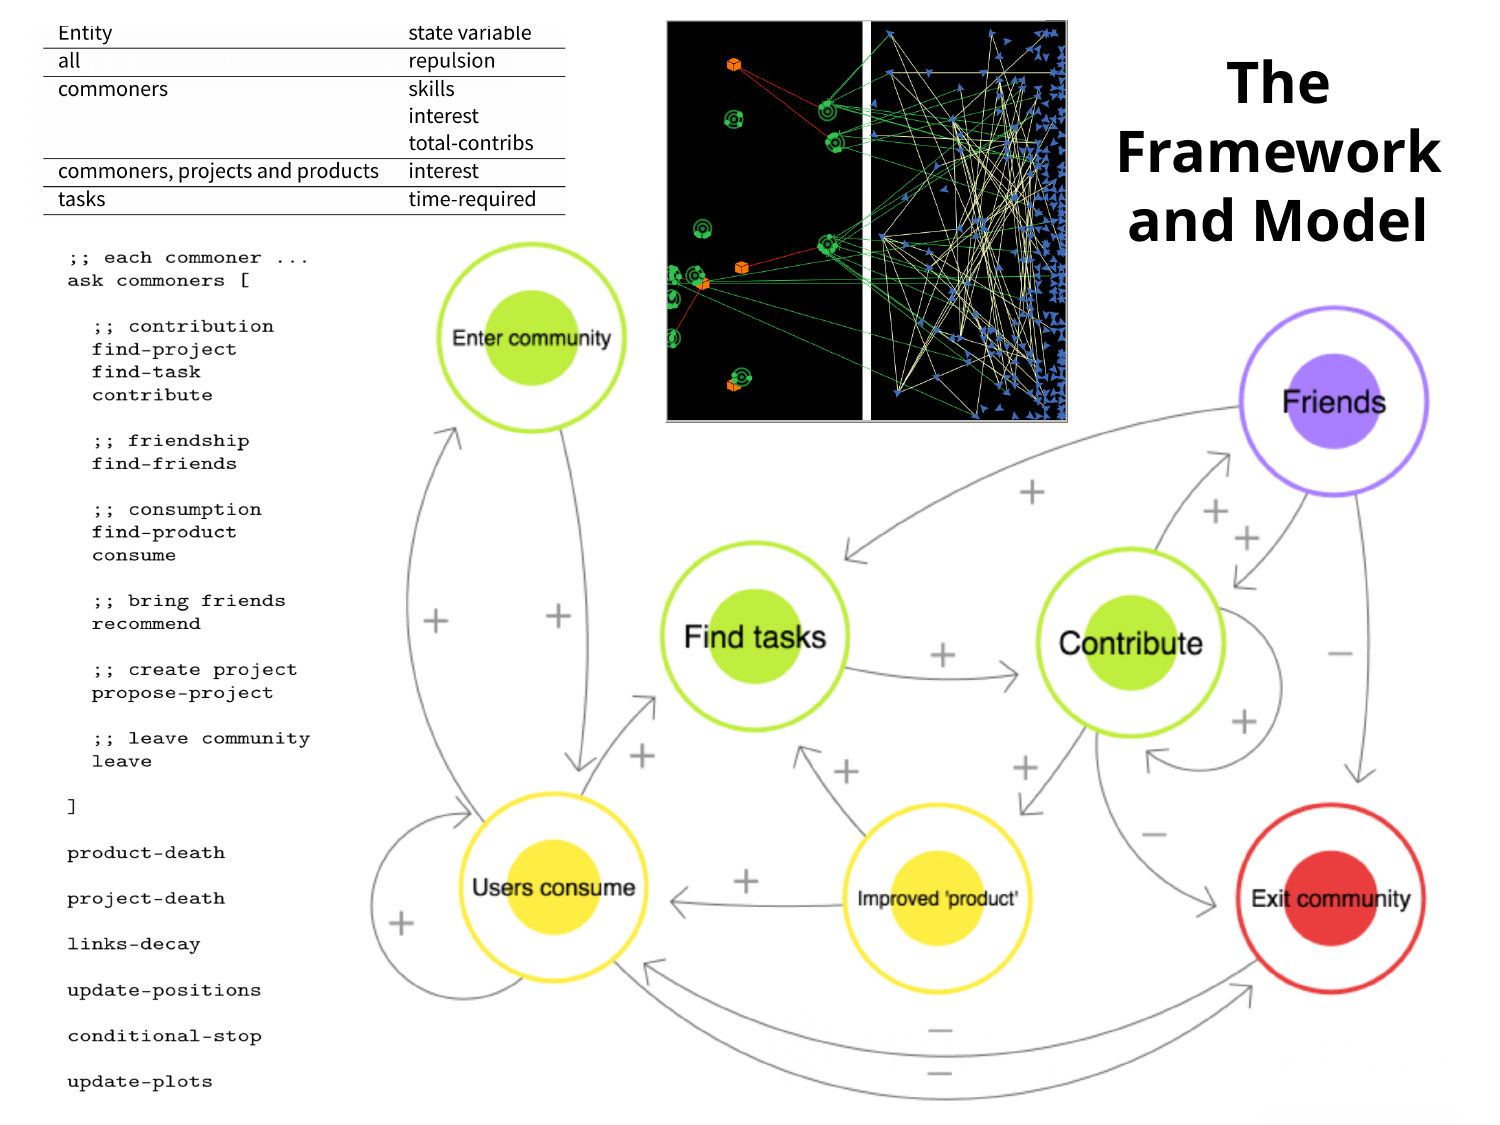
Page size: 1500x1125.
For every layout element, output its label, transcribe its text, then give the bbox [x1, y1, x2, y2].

picture [1249, 32, 1459, 92]
text_box The Framework and Model [1094, 31, 1464, 261]
picture [351, 20, 1459, 1125]
picture [26, 26, 566, 225]
picture [39, 230, 327, 1110]
